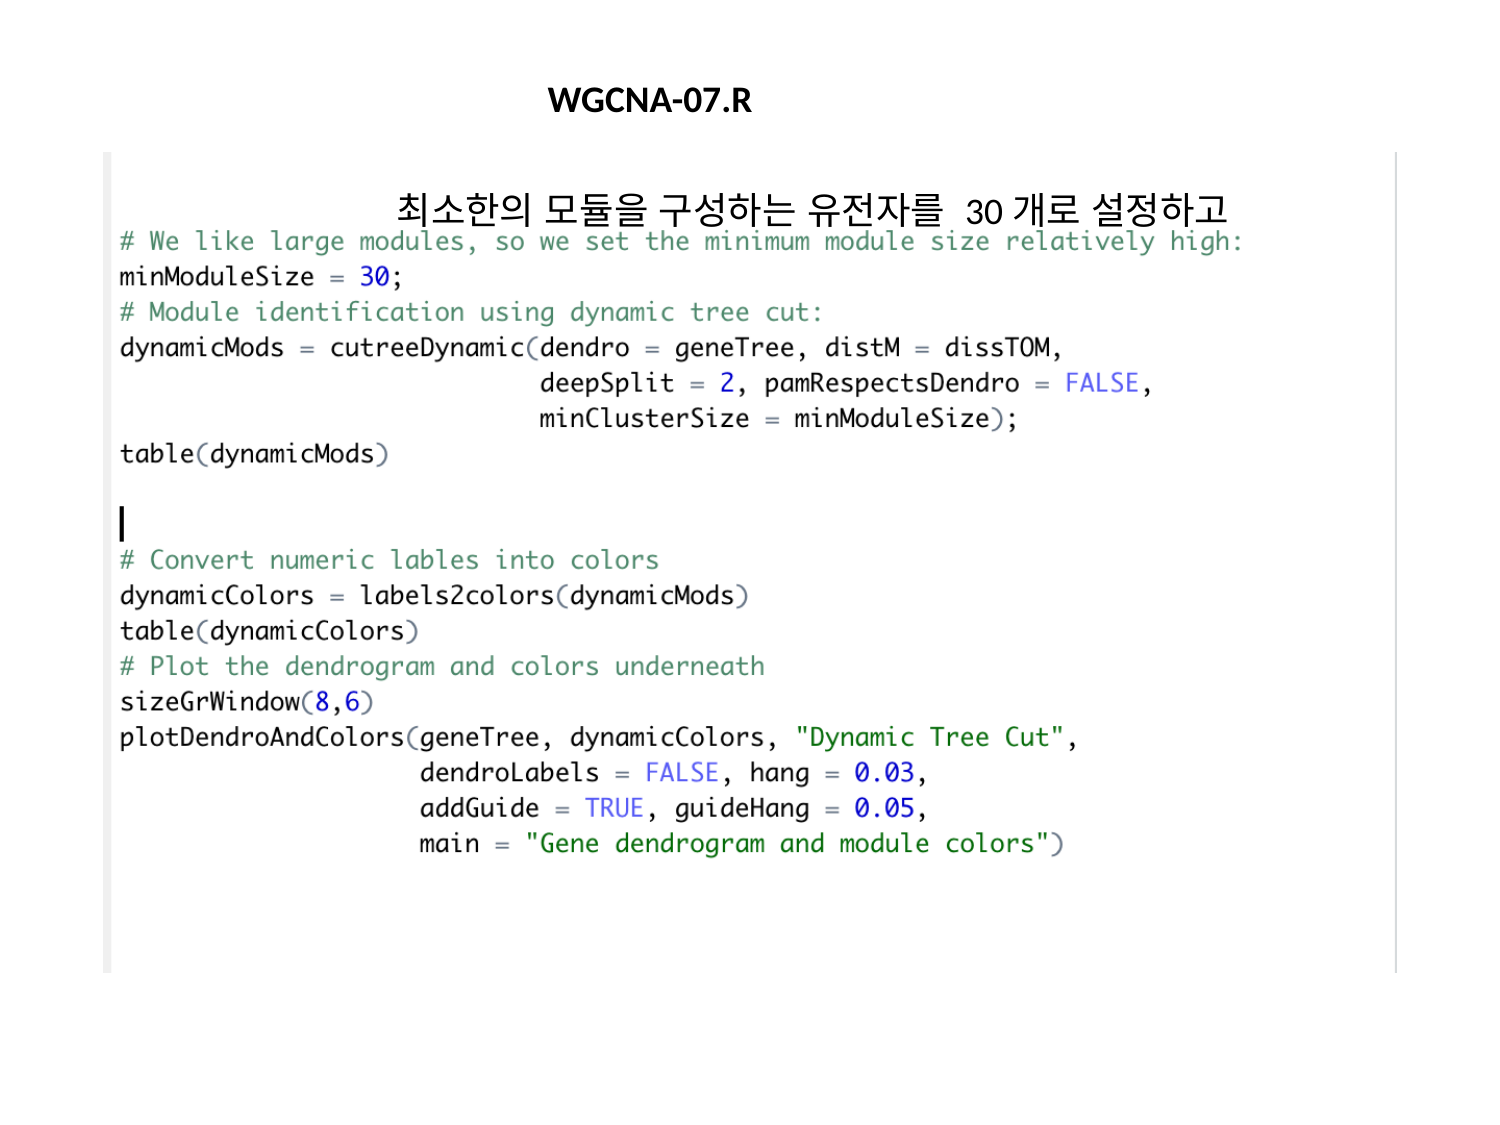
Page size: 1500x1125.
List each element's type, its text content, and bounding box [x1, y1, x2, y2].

picture [102, 151, 1398, 974]
text_box WGCNA-07.R [524, 67, 768, 127]
